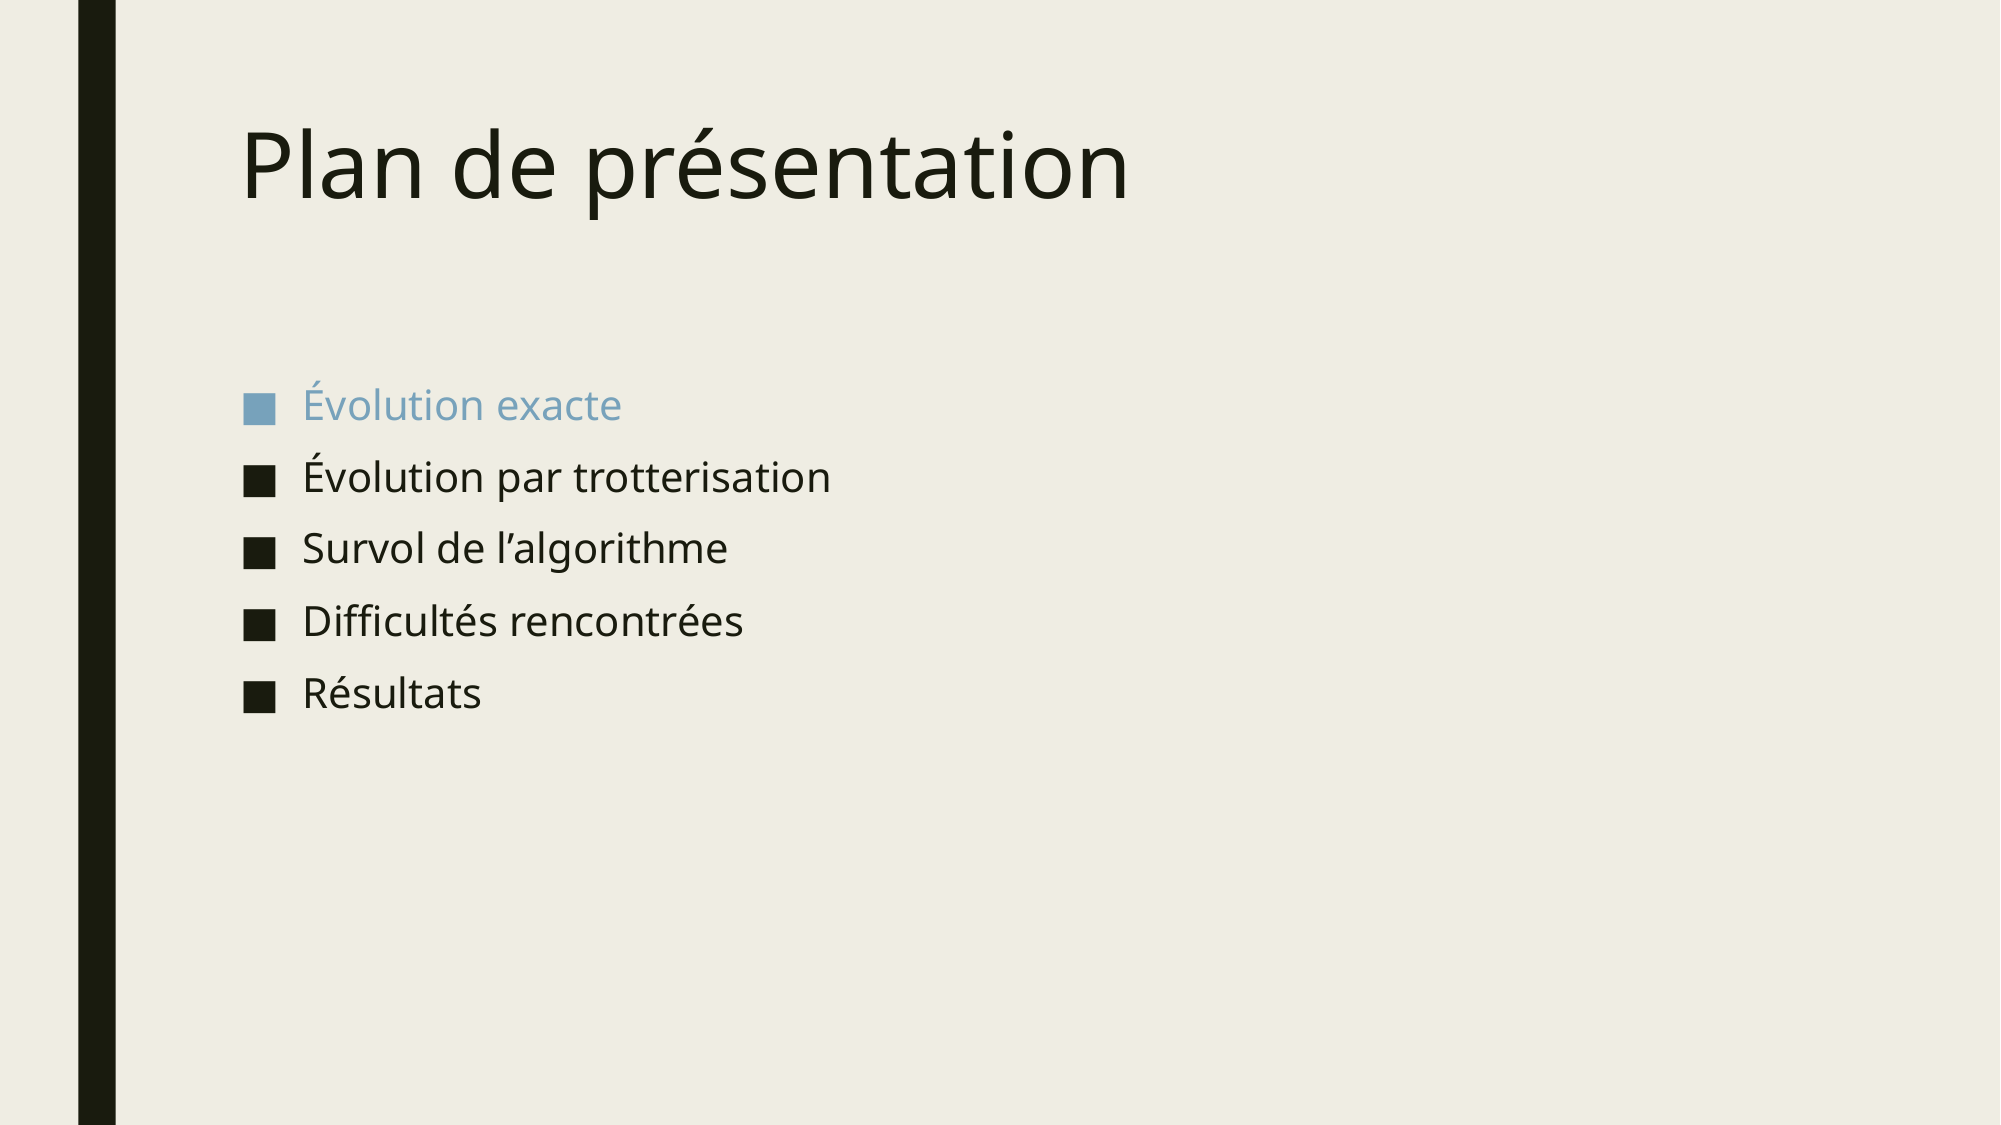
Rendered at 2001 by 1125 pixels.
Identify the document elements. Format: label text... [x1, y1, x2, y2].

title Plan de présentation [225, 112, 1800, 243]
list Évolution exacte Évolution par trotterisation Survol de l’algorithme Difficultés rencontrées Résultats [225, 375, 1800, 963]
